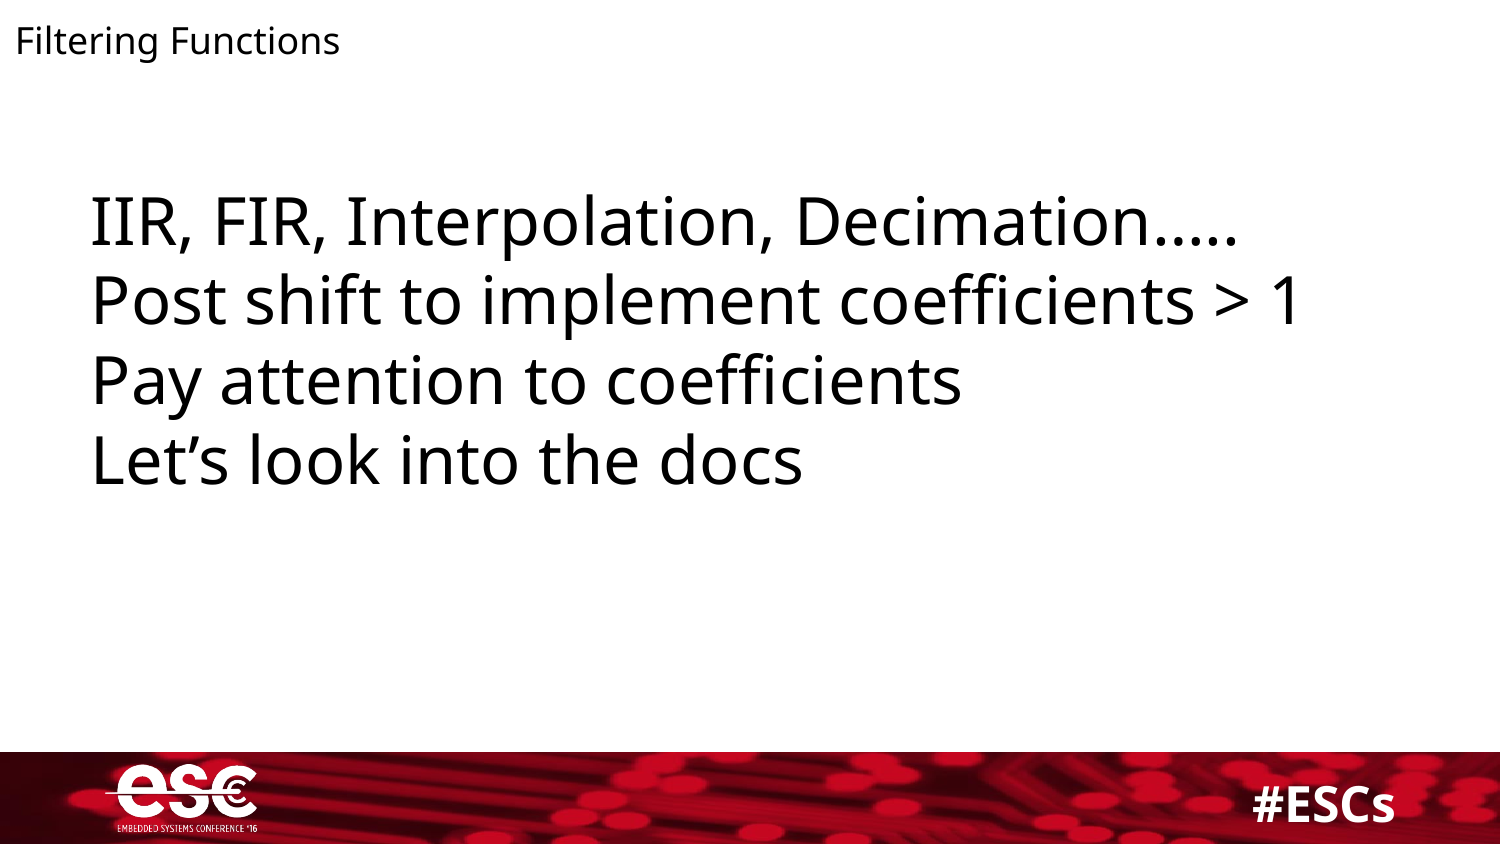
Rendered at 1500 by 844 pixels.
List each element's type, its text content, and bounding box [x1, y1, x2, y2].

list IIR, FIR, Interpolation, Decimation….. Post shift to implement coefficients > 1 Pay attention to coefficients Let’s look into the docs [76, 170, 1427, 603]
title Filtering Functions [0, 9, 1350, 108]
picture [0, 752, 1500, 844]
